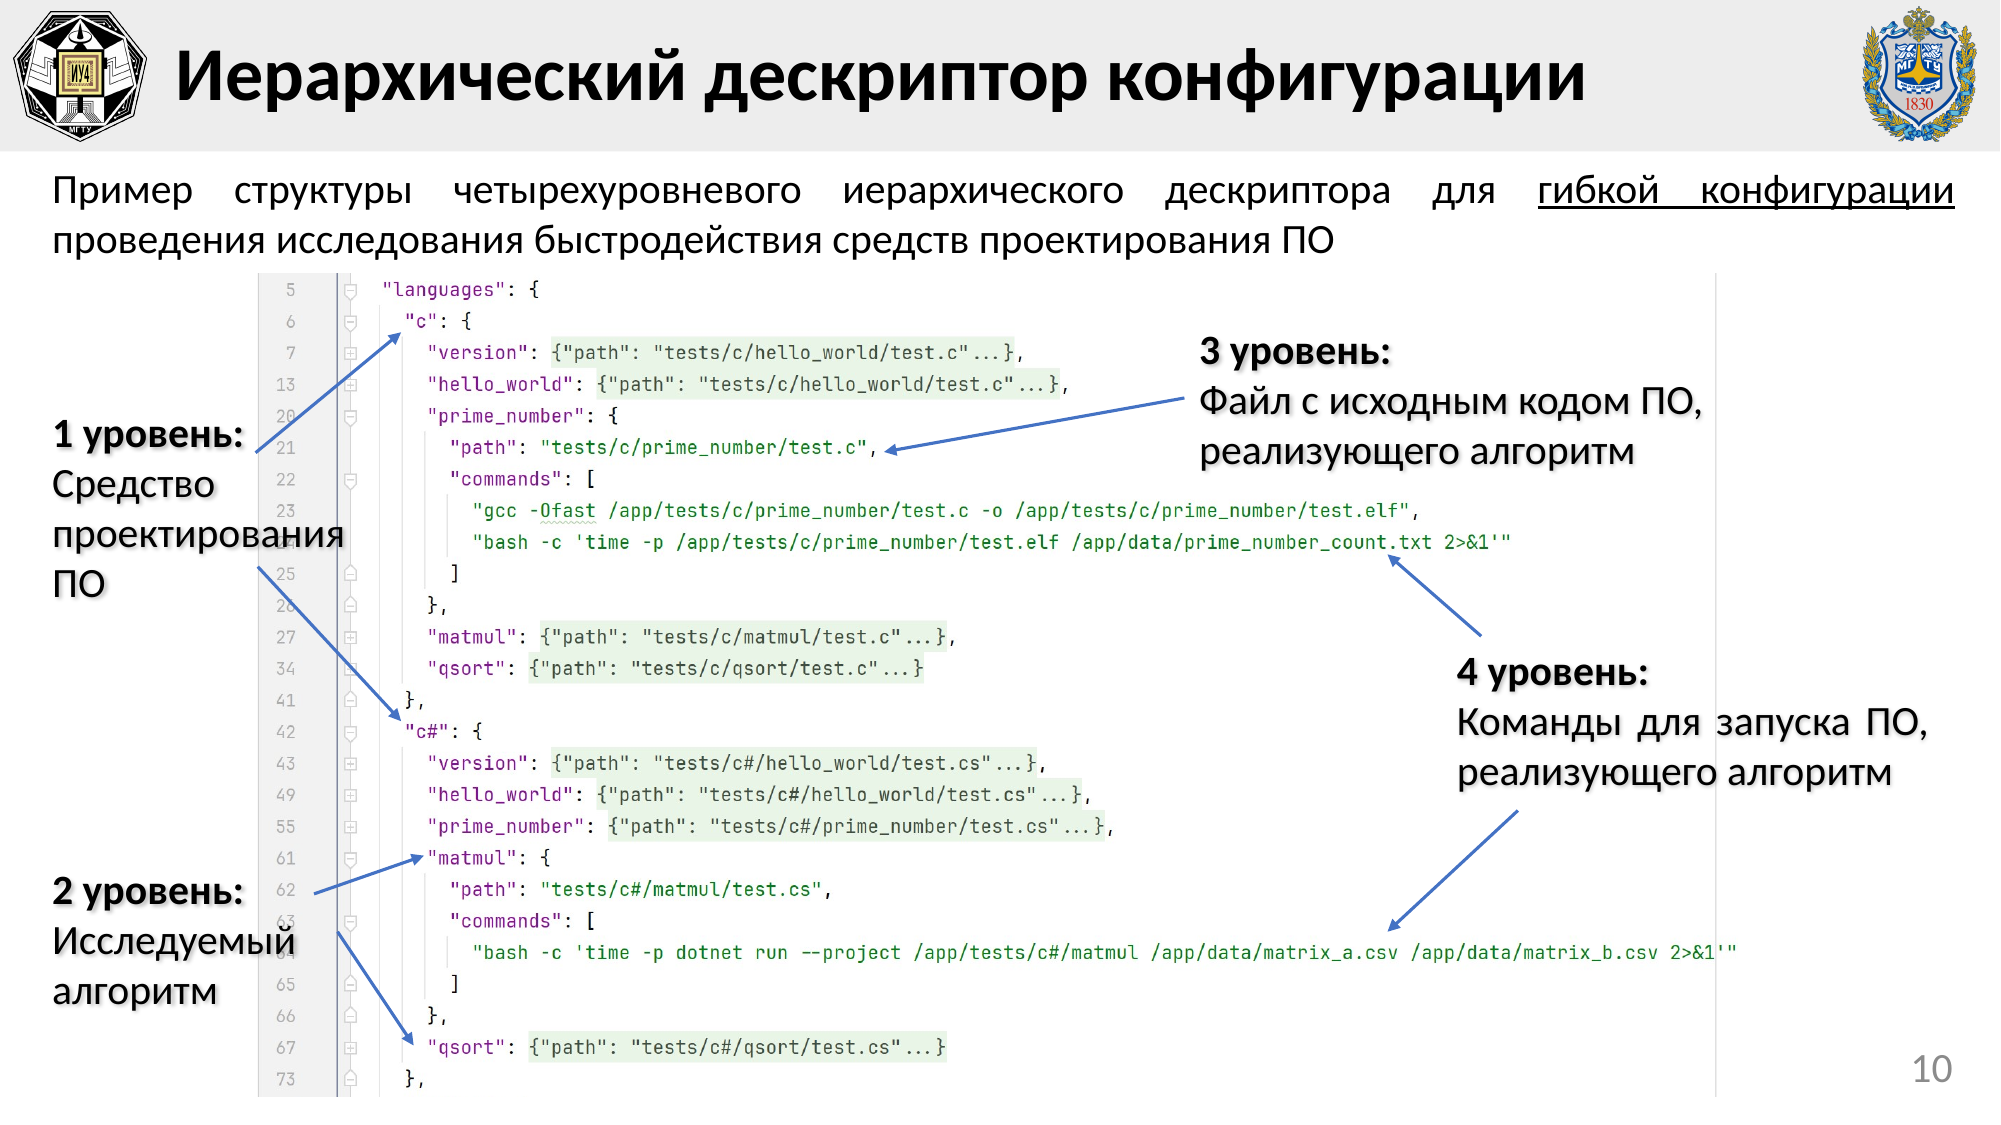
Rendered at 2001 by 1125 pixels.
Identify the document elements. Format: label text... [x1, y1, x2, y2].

text_box 2 уровень: Исследуемый алгоритм [37, 855, 257, 1021]
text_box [257, 566, 402, 722]
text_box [255, 332, 402, 453]
text_box 1 уровень: Средство проектирования ПО [37, 398, 257, 614]
text_box 4 уровень: Команды для запуска ПО, реализующего алгоритм [1743, 636, 1944, 802]
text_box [1387, 554, 1482, 637]
text_box Пример структуры четырехуровневого иерархического дескриптора для гибкой конфигурации проведения исследования быстродействия средств проектирования ПО [37, 154, 1970, 269]
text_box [313, 855, 424, 894]
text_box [884, 398, 1185, 452]
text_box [1387, 810, 1518, 932]
picture [13, 11, 147, 142]
slide_number 10 [1743, 1036, 1968, 1097]
picture [257, 273, 1743, 1097]
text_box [337, 931, 414, 1046]
title Иерархический дескриптор конфигурации [160, 0, 1850, 152]
picture [1862, 6, 1977, 142]
